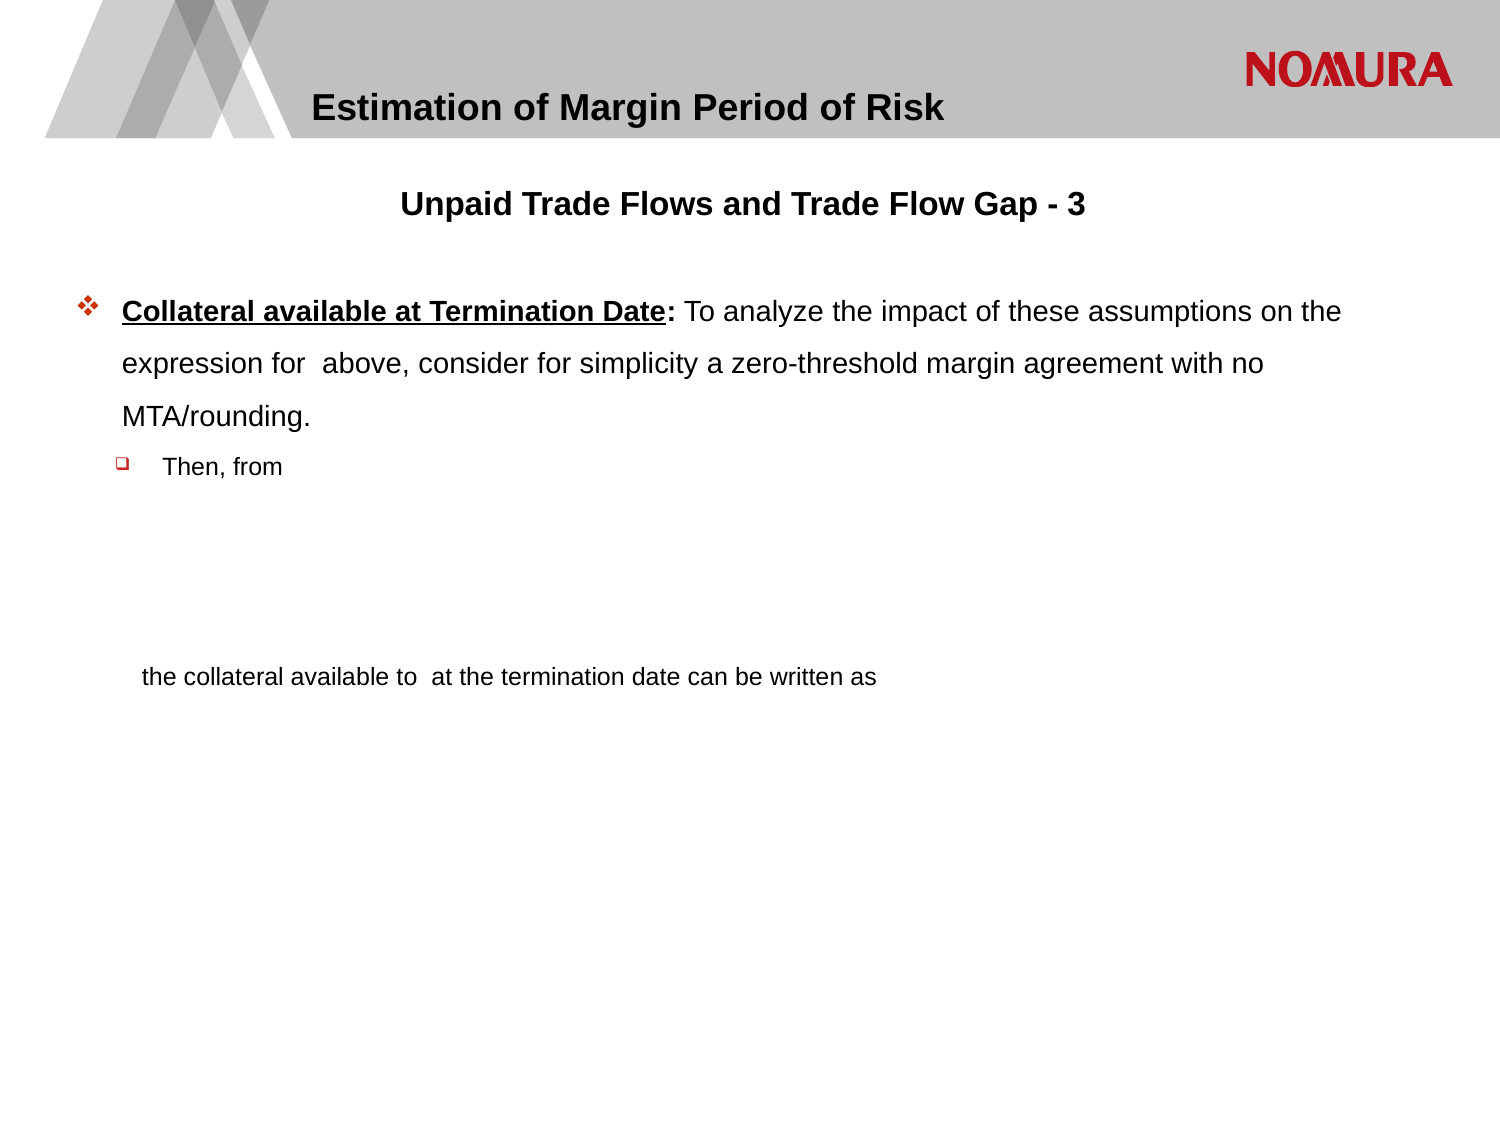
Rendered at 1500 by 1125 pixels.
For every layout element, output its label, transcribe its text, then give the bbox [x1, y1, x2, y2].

title Estimation of Margin Period of Risk [311, 9, 1223, 128]
